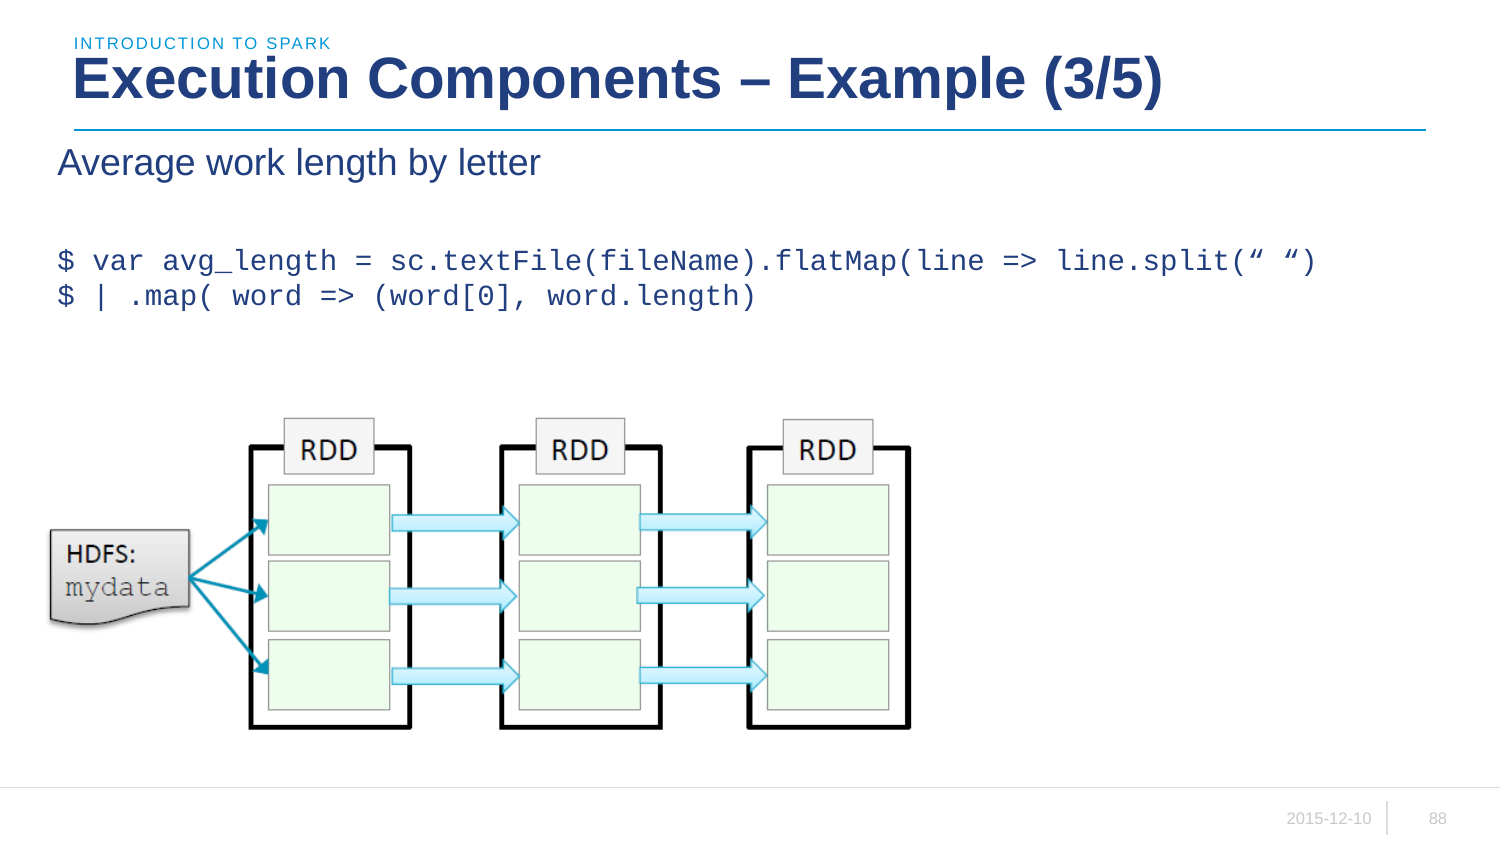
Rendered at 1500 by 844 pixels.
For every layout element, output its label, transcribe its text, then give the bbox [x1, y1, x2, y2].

list introduction to sparK [73, 32, 1172, 53]
title Execution Components – Example (3/5) [72, 75, 1171, 112]
list Average work length by letter $ var avg_length = sc.textFile(fileName).flatMap(line => line.split(“ “) $ | .map( word => (word[0], word.length) [57, 138, 1430, 366]
picture [21, 384, 933, 749]
